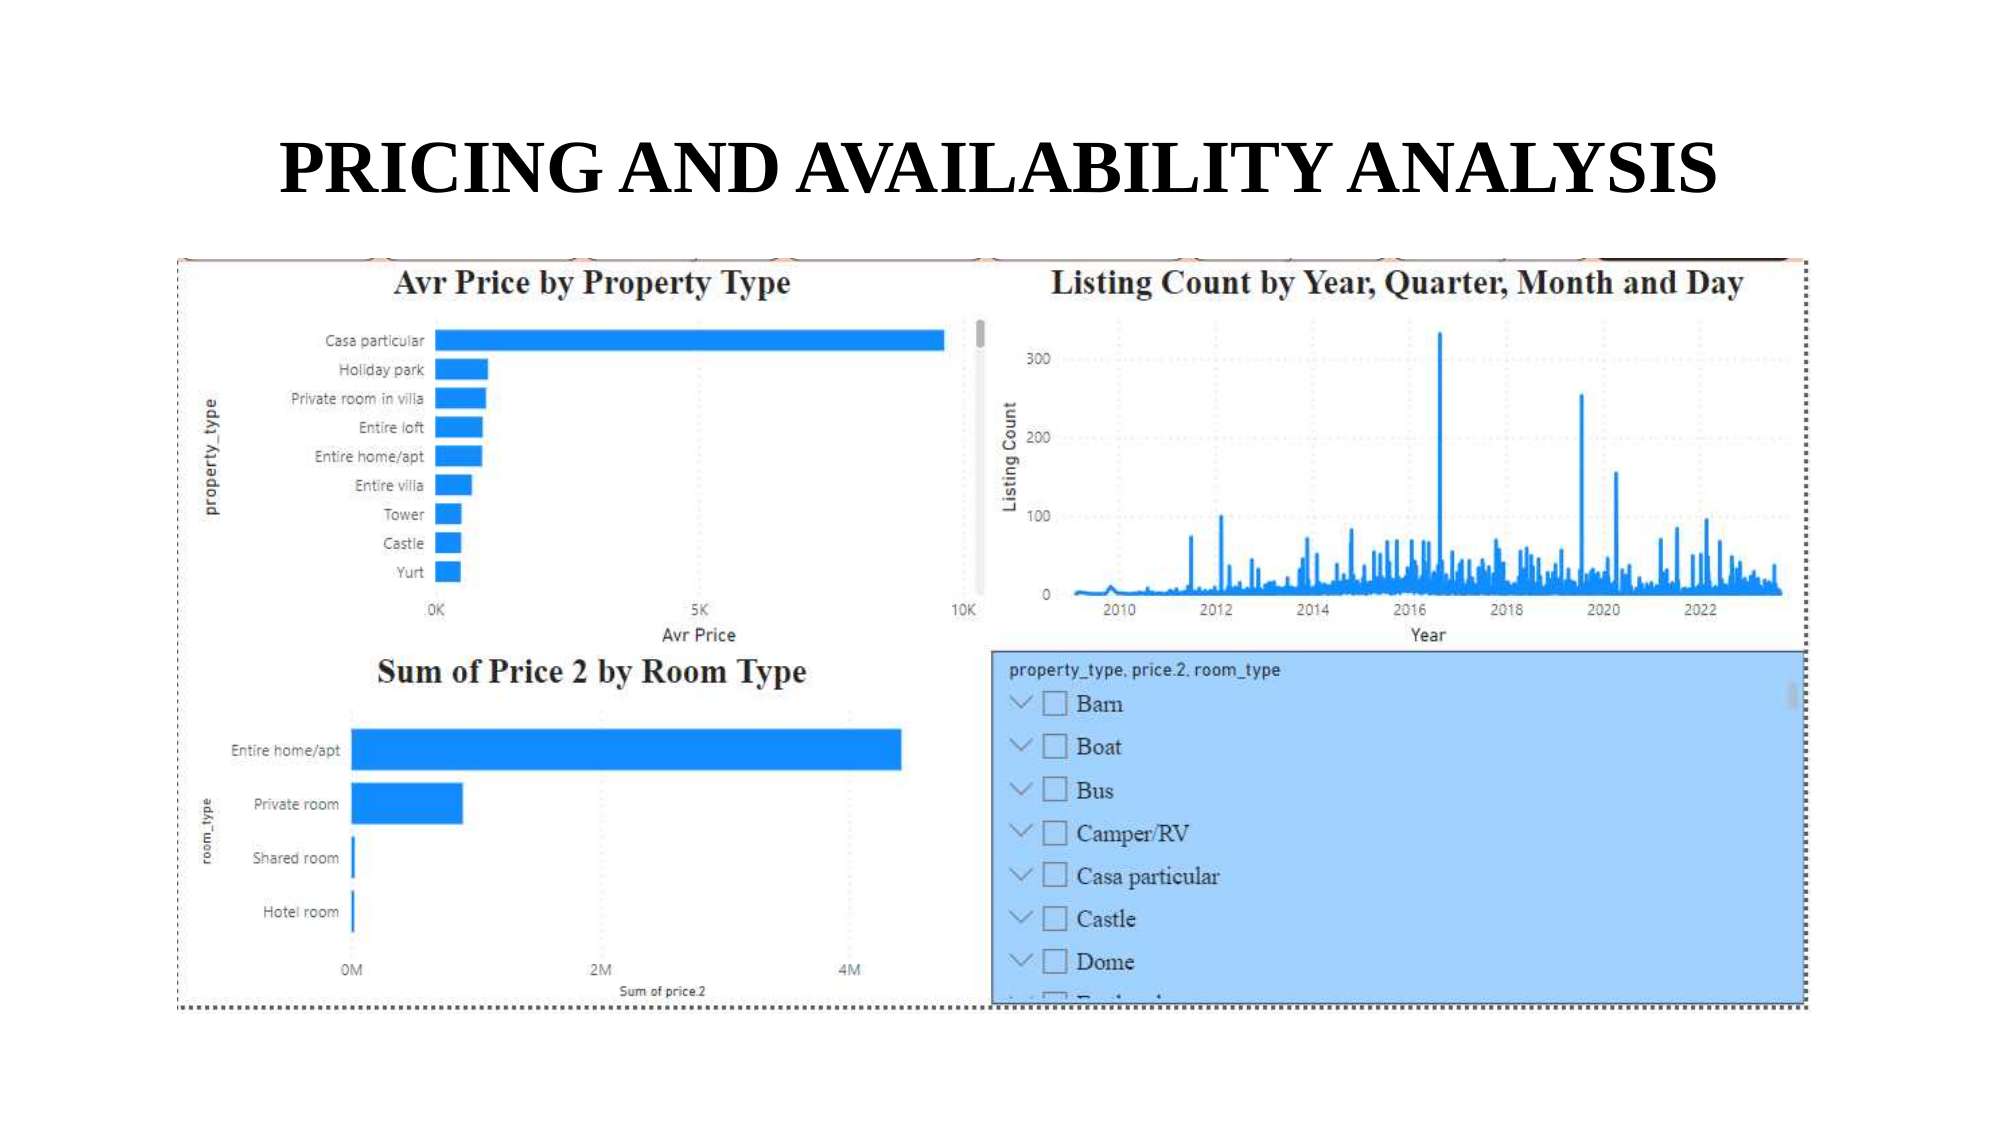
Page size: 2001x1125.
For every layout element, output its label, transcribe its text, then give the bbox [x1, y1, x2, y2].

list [177, 258, 1811, 1014]
title PRICING AND AVAILABILITY ANALYSIS [137, 59, 1863, 278]
